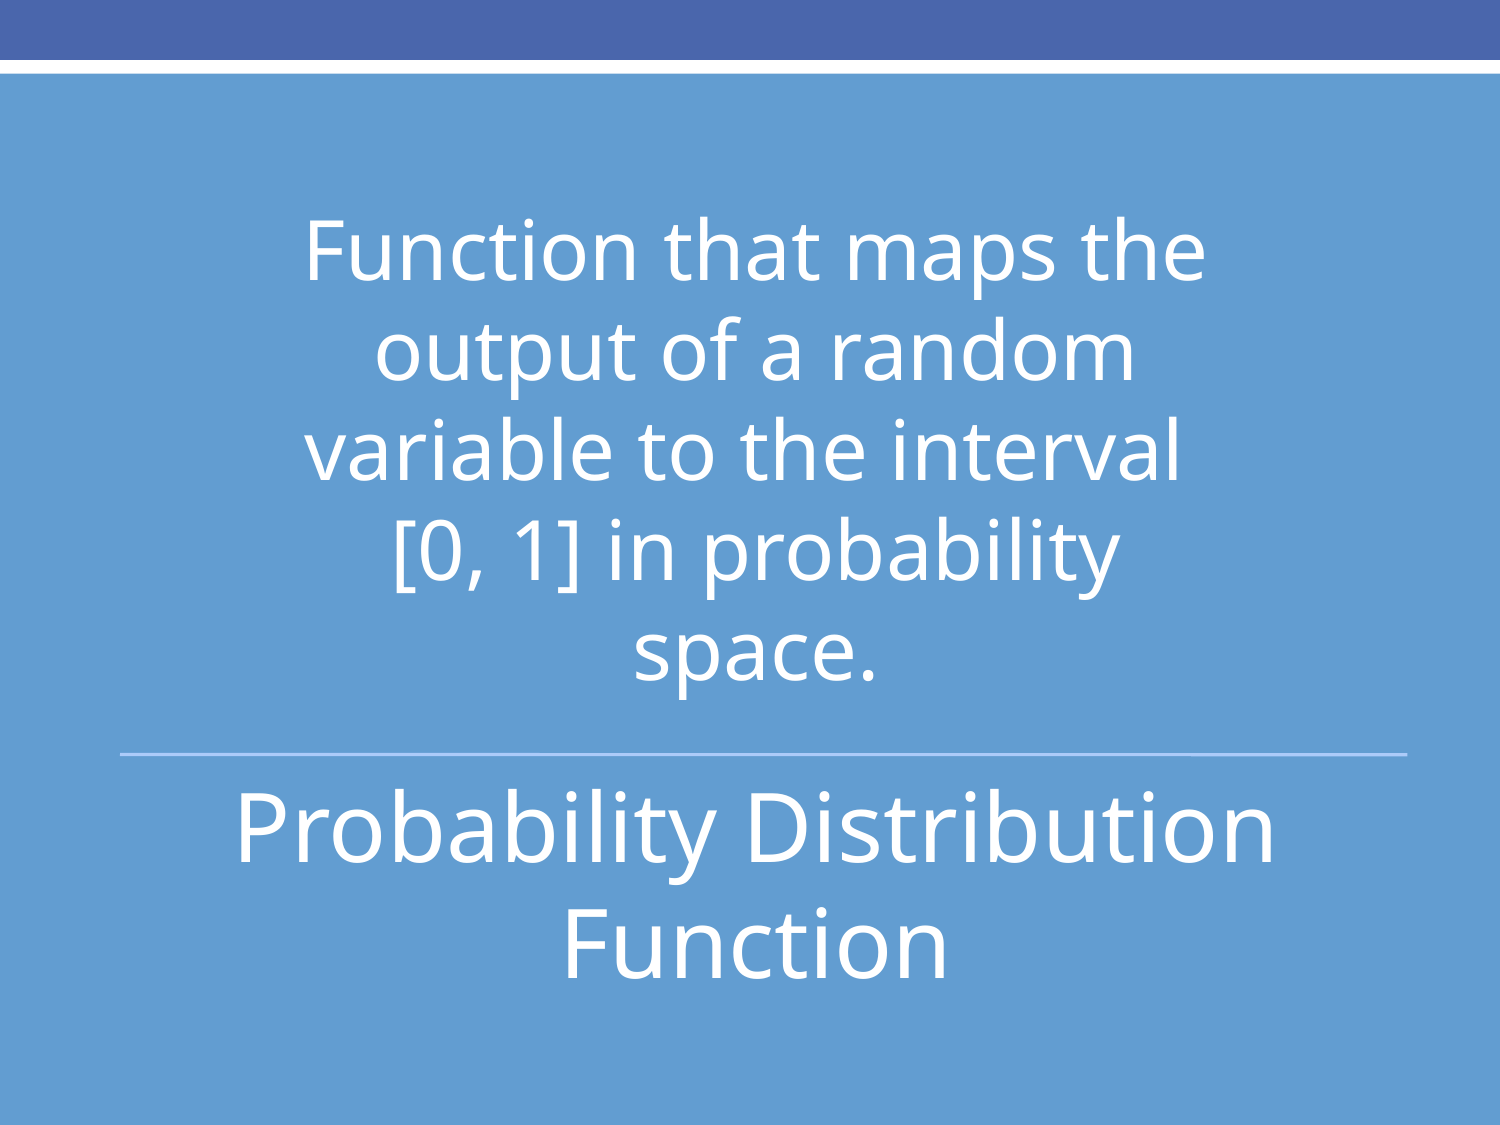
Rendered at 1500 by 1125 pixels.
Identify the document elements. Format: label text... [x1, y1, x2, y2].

list Probability Distribution Function [118, 758, 1394, 1006]
text_box Function that maps the output of a random variable to the interval [0, 1] in probability space. [242, 189, 1270, 705]
